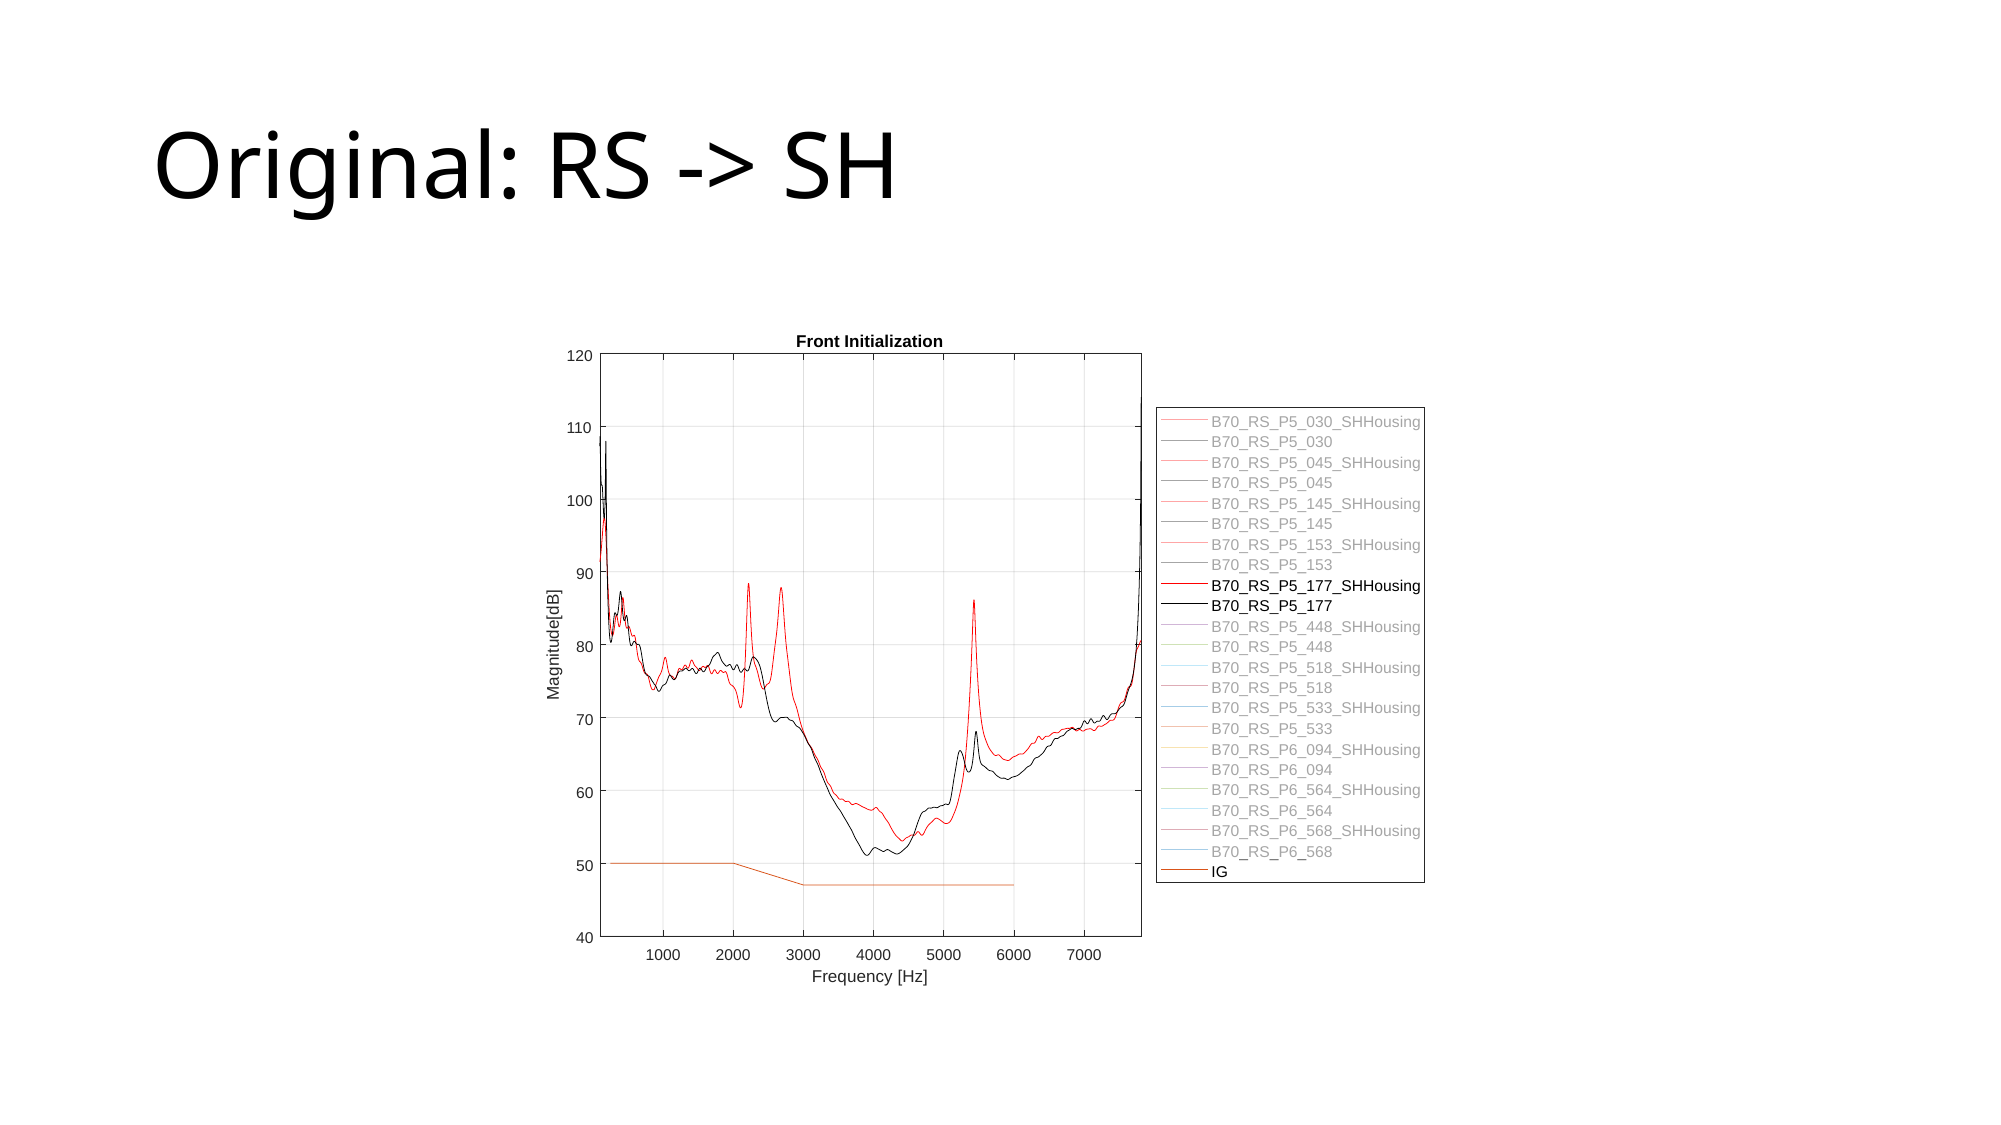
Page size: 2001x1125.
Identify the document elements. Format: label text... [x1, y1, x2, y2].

title Original: RS -> SH [137, 59, 1863, 278]
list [509, 299, 1491, 1014]
